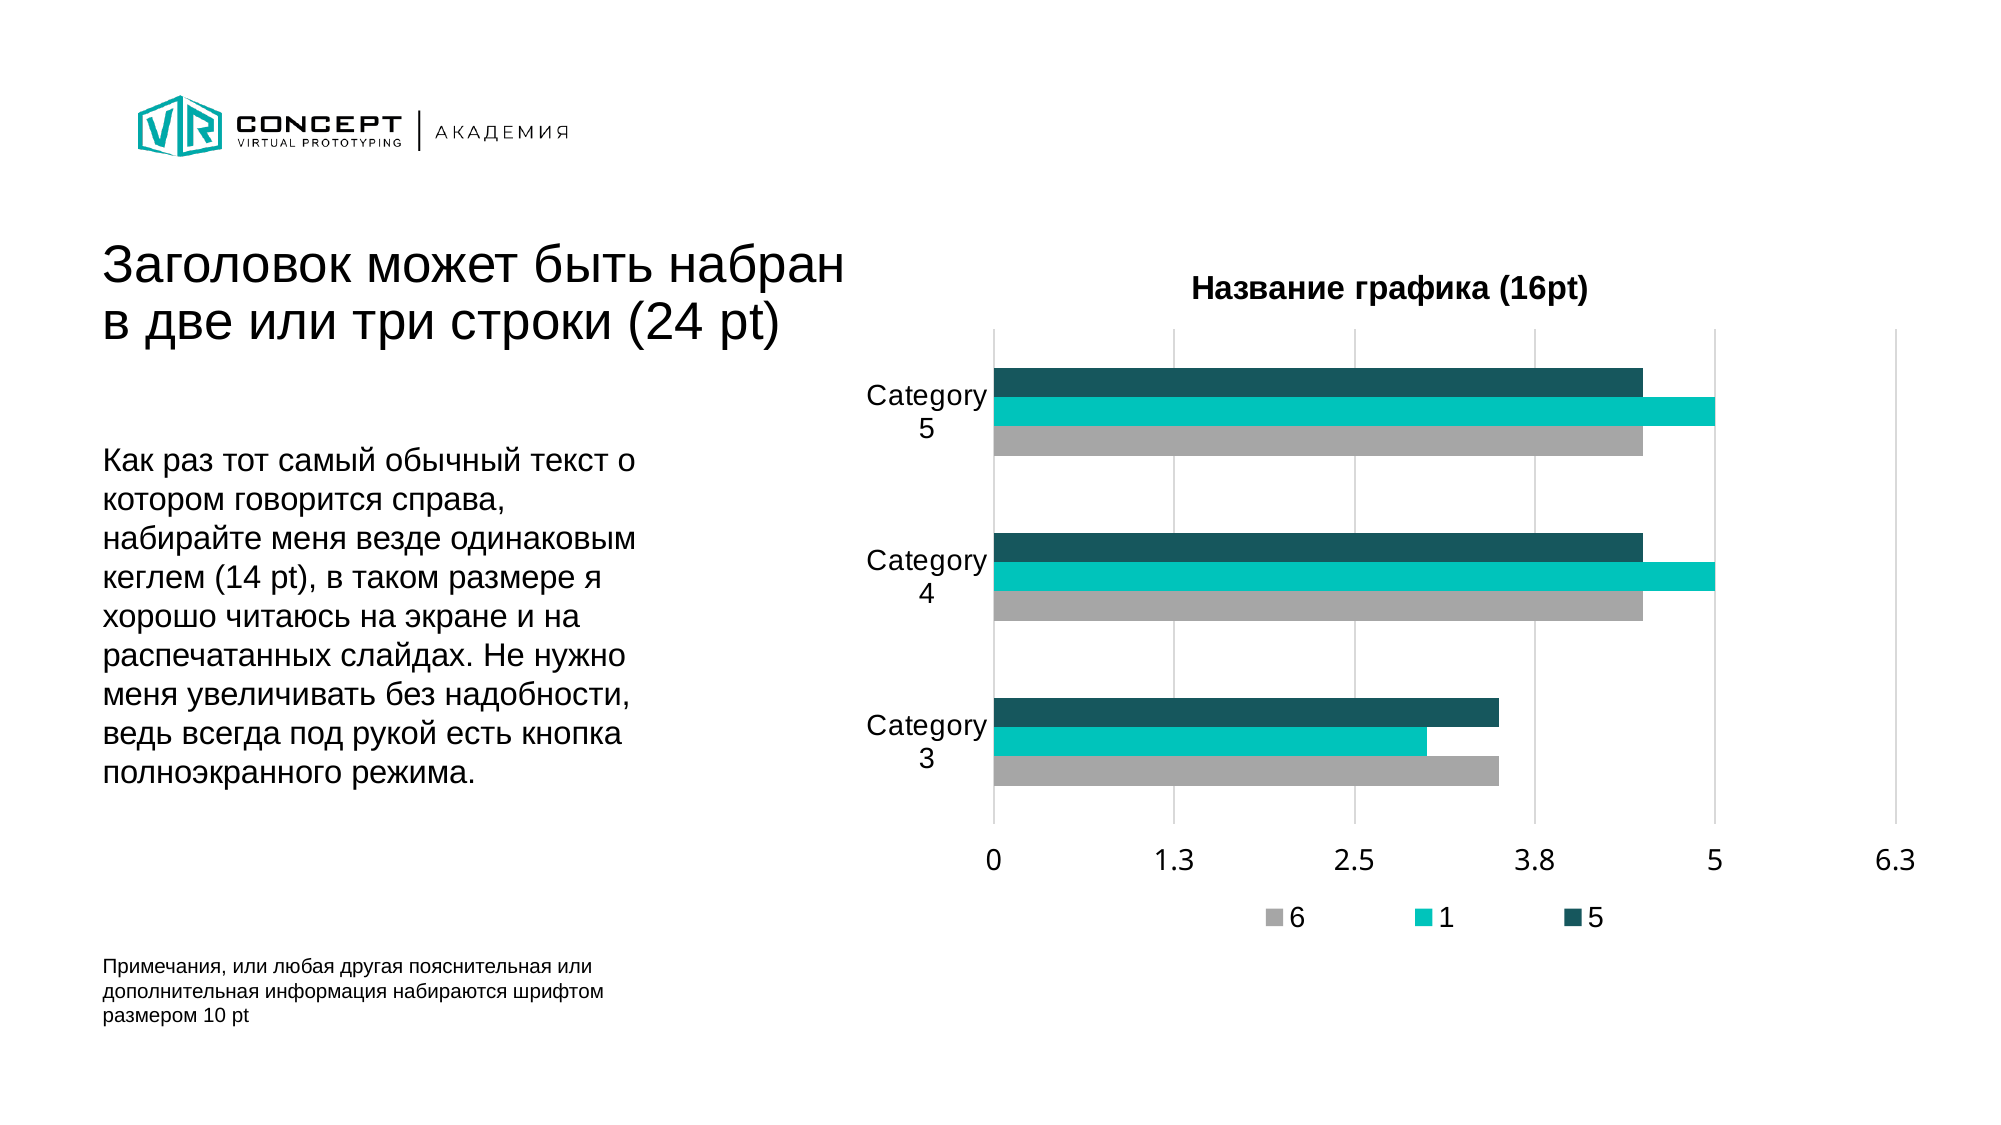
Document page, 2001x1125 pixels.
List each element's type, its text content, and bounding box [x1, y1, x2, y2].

text_box Примечания, или любая другая пояснительная или дополнительная информация набираются шрифтом размером 10 pt [87, 945, 625, 1036]
text_box Заголовок может быть набран в две или три строки (24 pt) [87, 229, 1736, 359]
text_box Как раз тот самый обычный текст о котором говорится справа, набирайте меня везде одинаковым кеглем (14 pt), в таком размере я хорошо читаюсь на экране и на распечатанных слайдах. Не нужно меня увеличивать без надобности, ведь всегда под рукой есть кнопка полноэкранного режима. [87, 431, 659, 811]
picture [138, 95, 569, 158]
chart [854, 258, 1918, 946]
